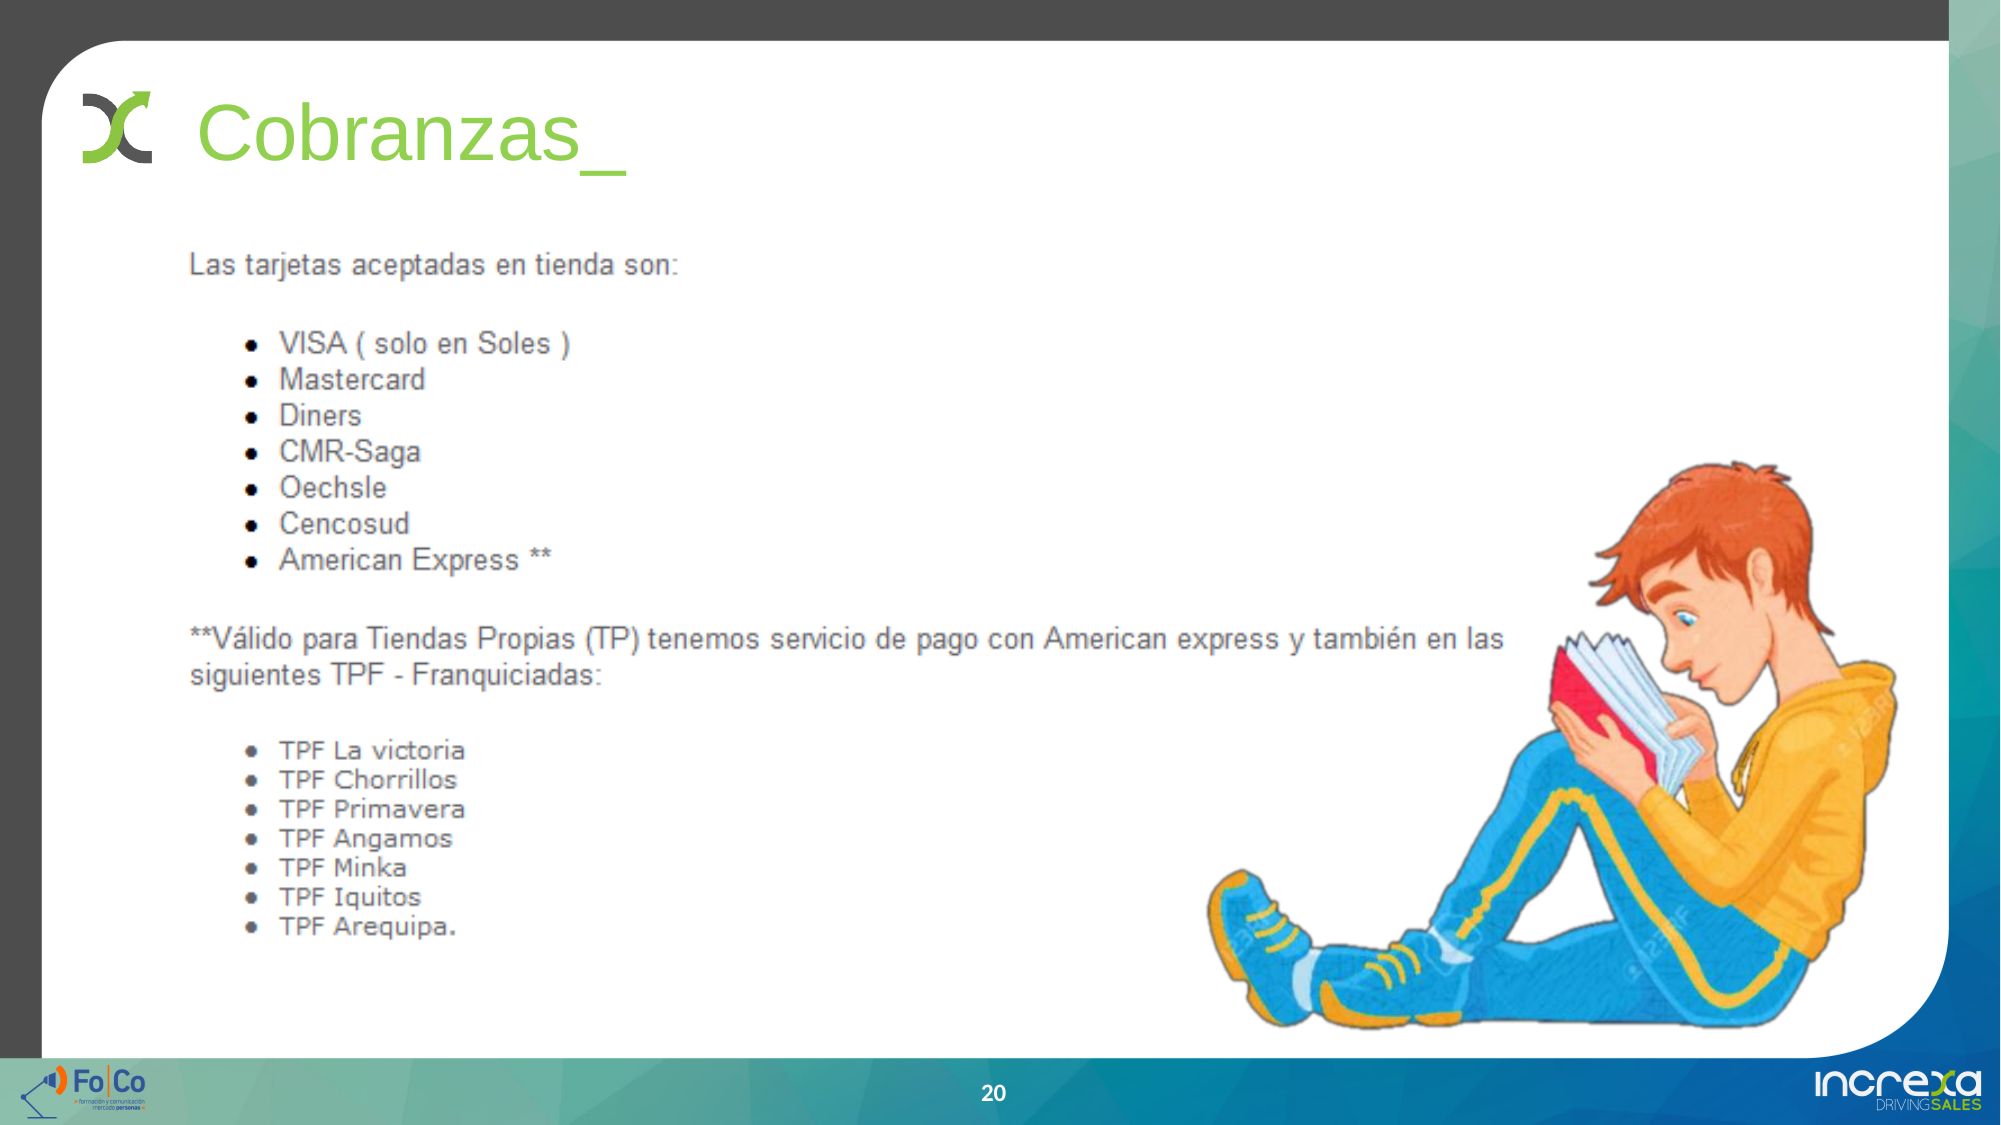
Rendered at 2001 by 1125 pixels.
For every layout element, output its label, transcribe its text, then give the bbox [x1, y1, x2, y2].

title Cobranzas_ [181, 84, 1682, 186]
slide_number 20 [768, 1061, 1219, 1122]
picture [0, 0, 2001, 1125]
text_box [1182, 434, 1923, 1057]
text_box [181, 246, 1510, 947]
